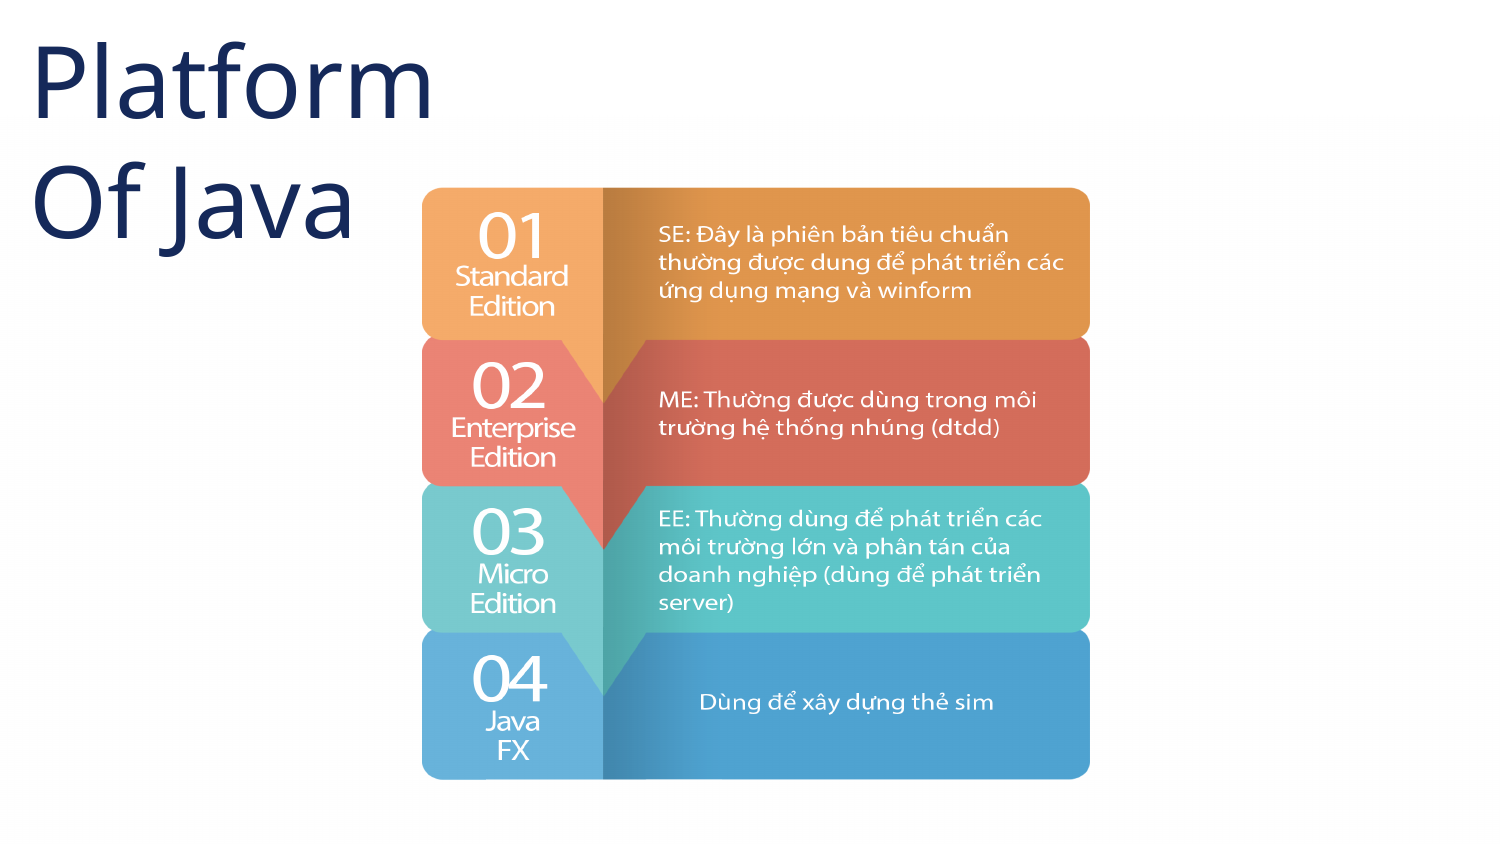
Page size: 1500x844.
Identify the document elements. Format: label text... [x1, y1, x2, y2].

picture [0, 115, 1500, 844]
text_box Platform Of Java [14, 11, 510, 114]
